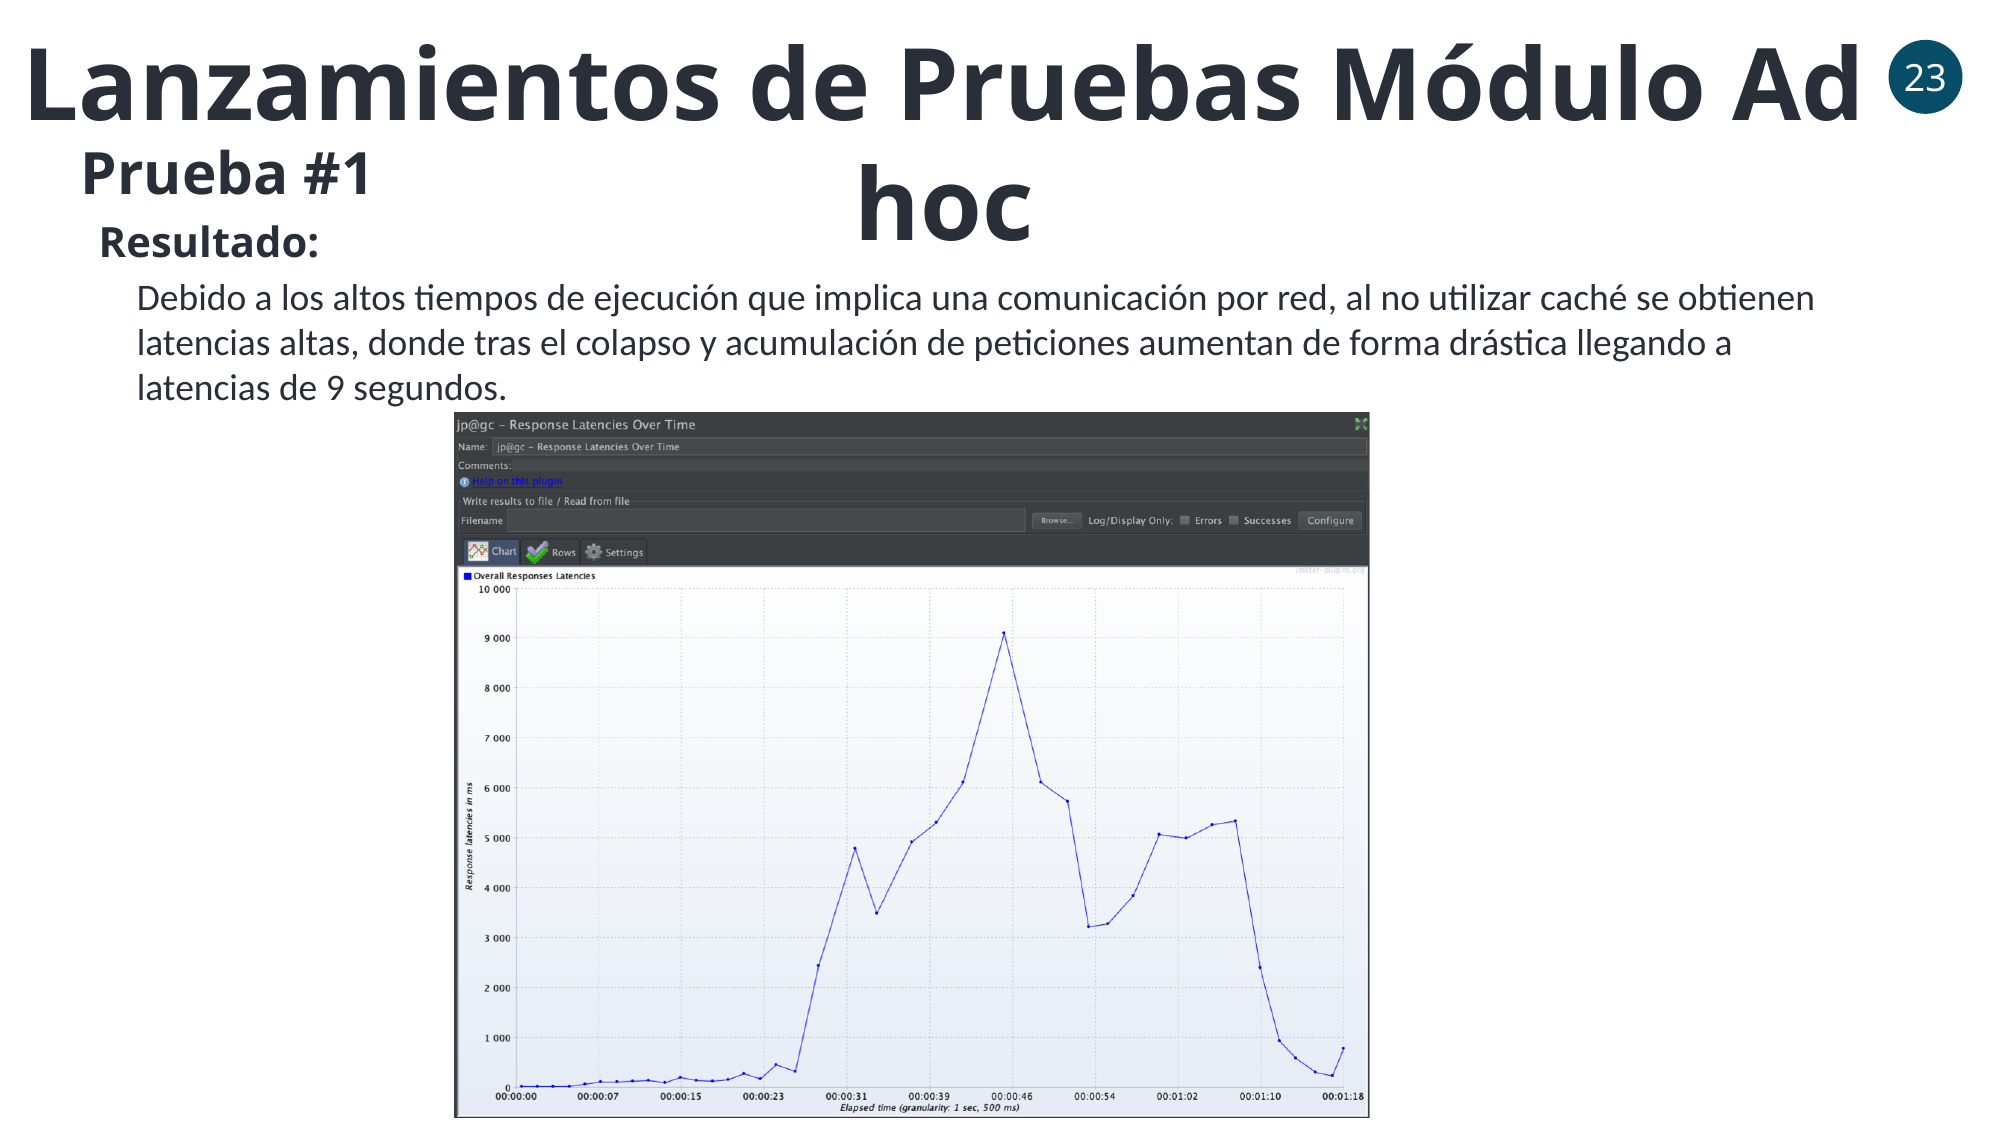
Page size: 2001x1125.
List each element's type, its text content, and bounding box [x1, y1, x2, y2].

text_box Debido a los altos tiempos de ejecución que implica una comunicación por red, al no utilizar caché se obtienen latencias altas, donde tras el colapso y acumulación de peticiones aumentan de forma drástica llegando a latencias de 9 segundos. [122, 265, 1889, 416]
text_box 23 [1887, 38, 1964, 115]
text_box Lanzamientos de Pruebas Módulo Ad hoc [0, 13, 1889, 268]
text_box Resultado: [84, 208, 1387, 274]
picture [454, 411, 1370, 1118]
text_box Prueba #1 [66, 129, 1369, 214]
